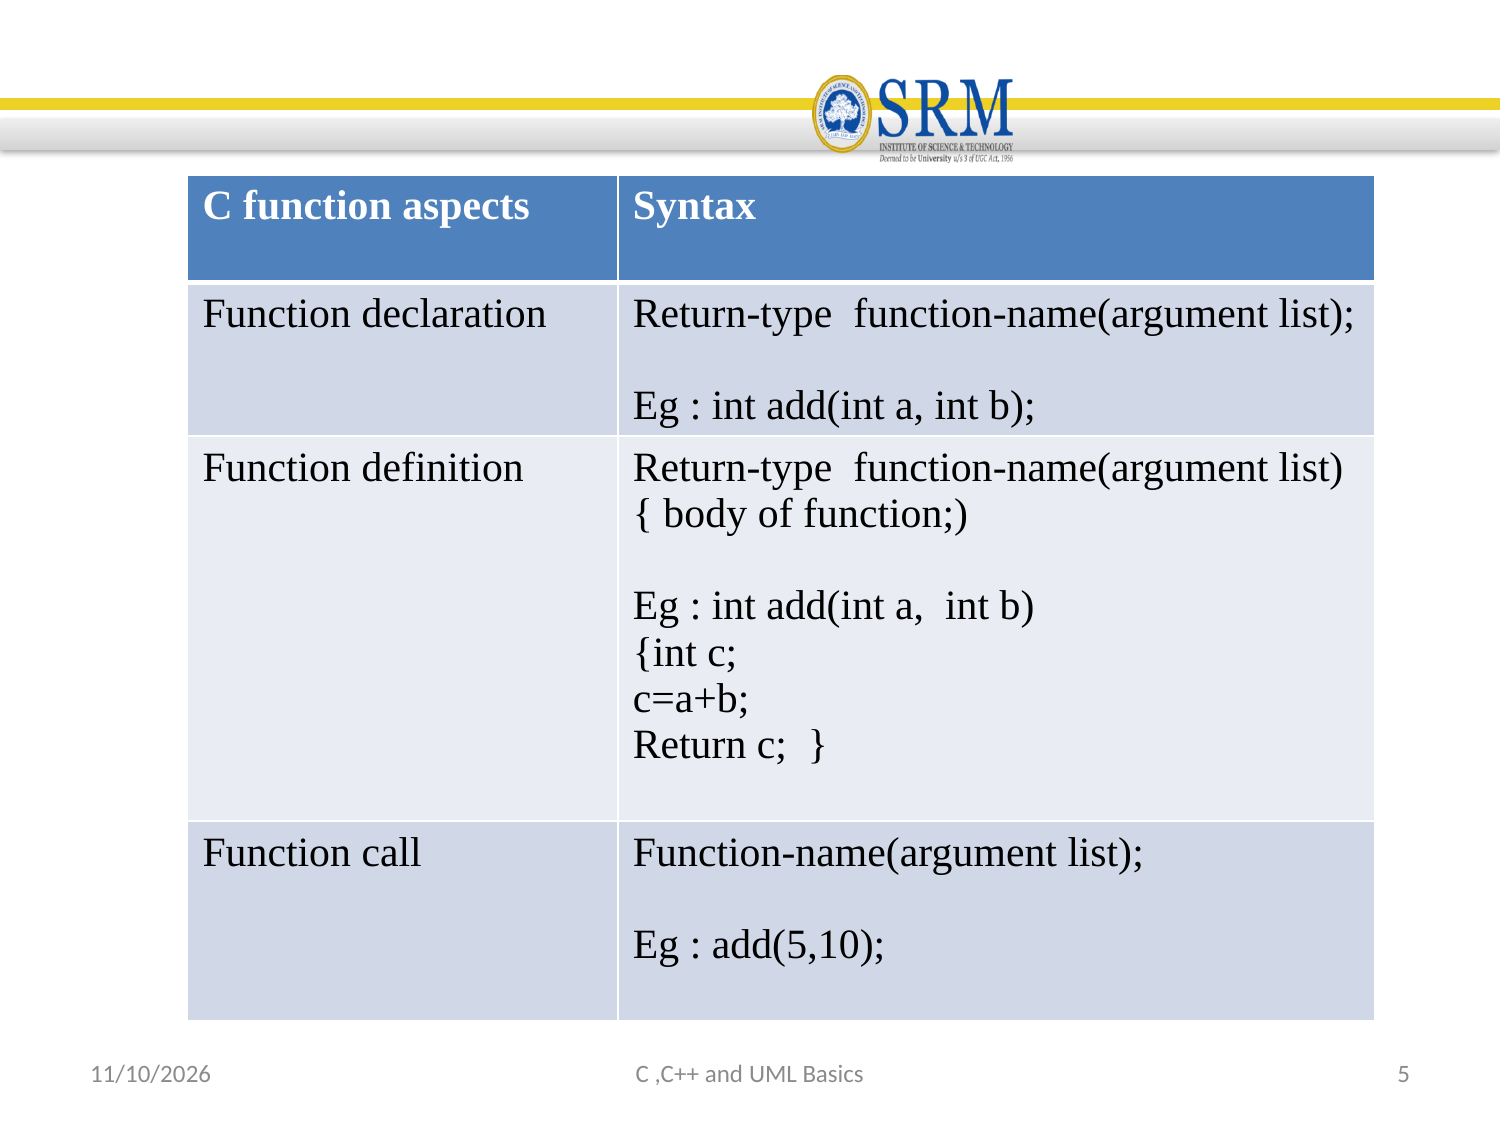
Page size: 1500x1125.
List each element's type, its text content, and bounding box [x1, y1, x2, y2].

table_header Syntax [619, 176, 1374, 280]
table_cell Return-type function-name(argument list); Eg : int add(int a, int b); [619, 285, 1374, 435]
table_cell Function definition [188, 437, 617, 820]
footer C ,C++ and UML Basics [512, 1042, 988, 1103]
table_header C function aspects [188, 176, 617, 280]
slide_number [75, 1042, 425, 1103]
slide_number 5 [1074, 1042, 1425, 1103]
table_cell Function-name(argument list); Eg : add(5,10); [619, 822, 1374, 1020]
table_cell Function call [188, 822, 617, 1020]
picture [812, 75, 1013, 163]
table_cell Return-type function-name(argument list) { body of function;) Eg : int add(int a, int b) {int c; c=a+b; Return c; } [619, 437, 1374, 820]
table_cell Function declaration [188, 285, 617, 435]
